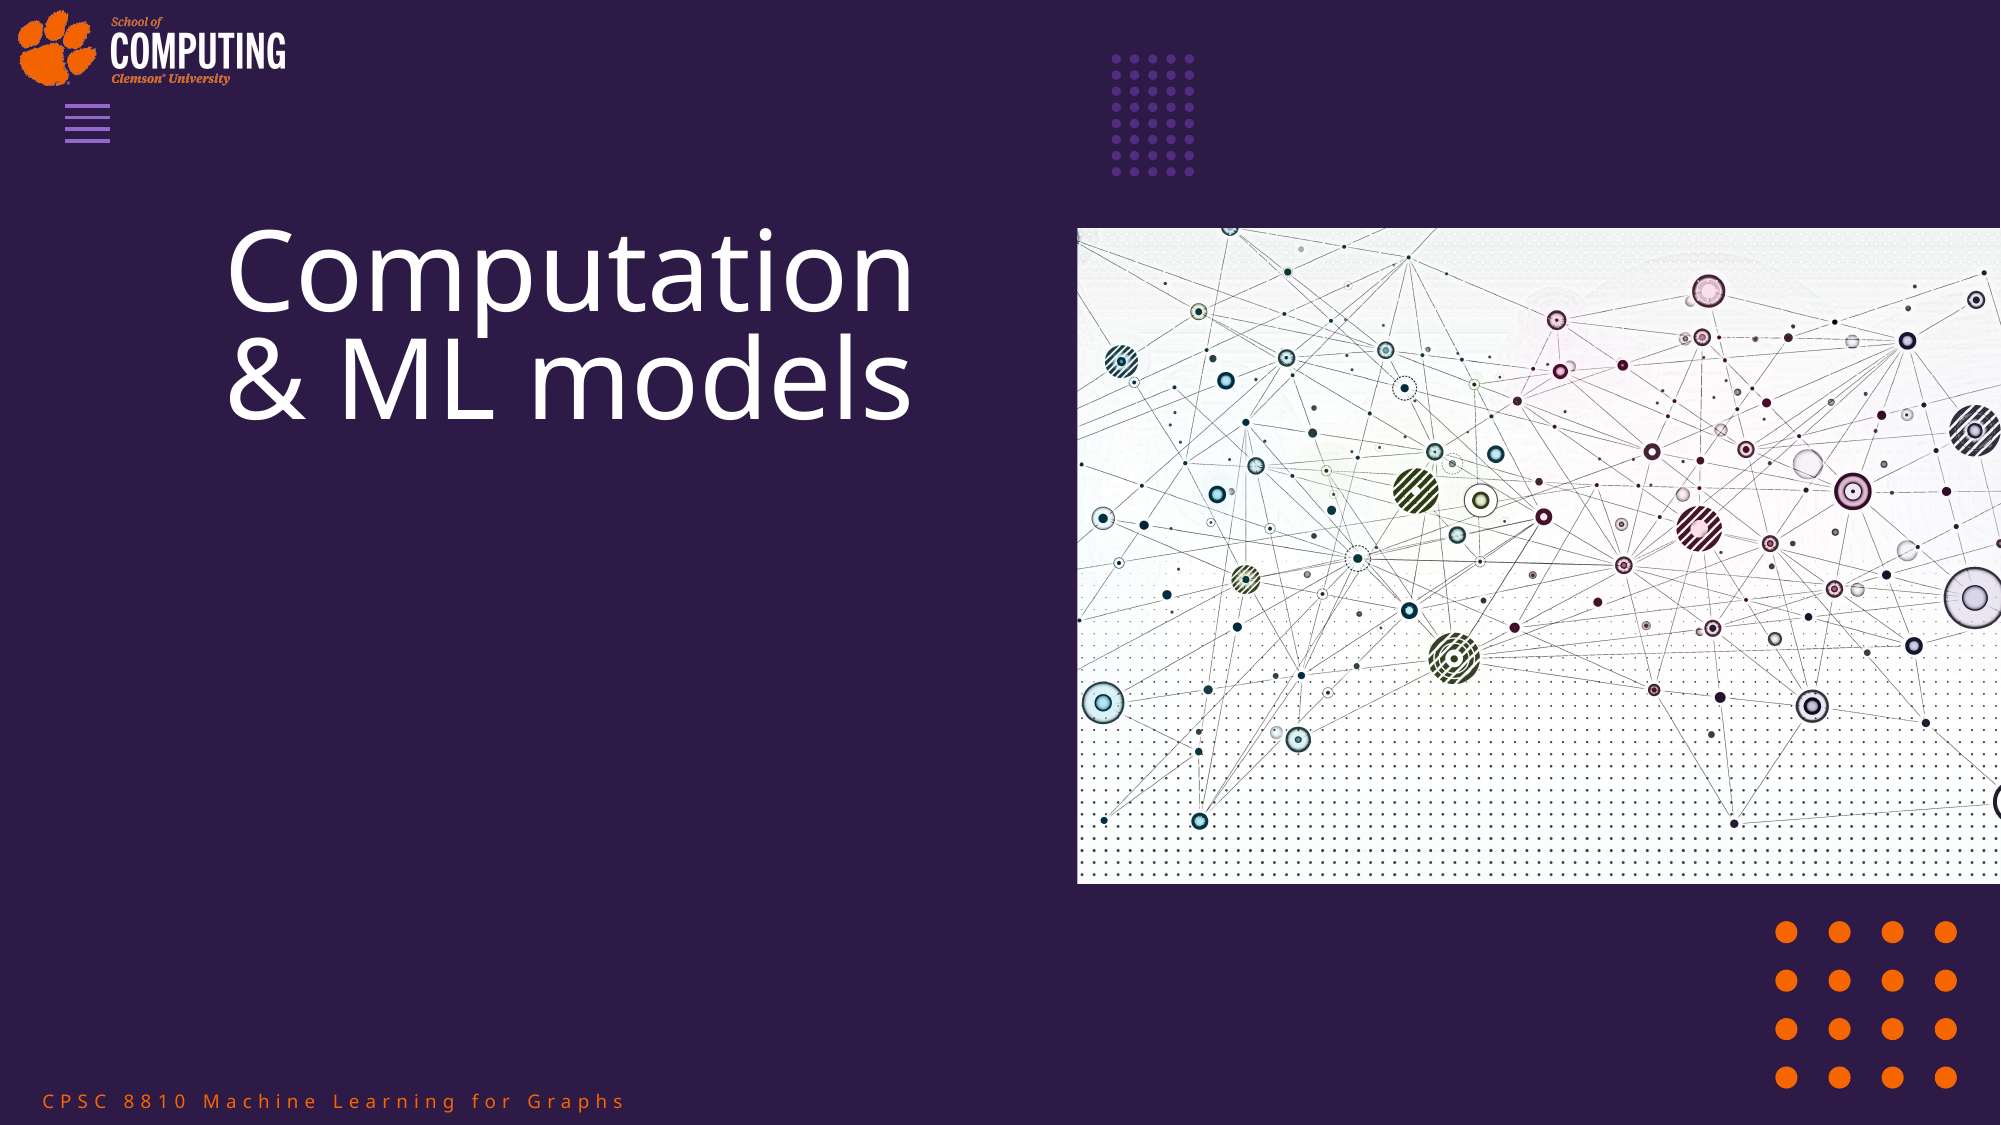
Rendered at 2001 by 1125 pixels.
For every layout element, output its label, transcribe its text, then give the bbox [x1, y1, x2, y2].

picture [1077, 227, 2001, 884]
picture [18, 10, 285, 86]
title Computation & ML models [224, 224, 982, 444]
